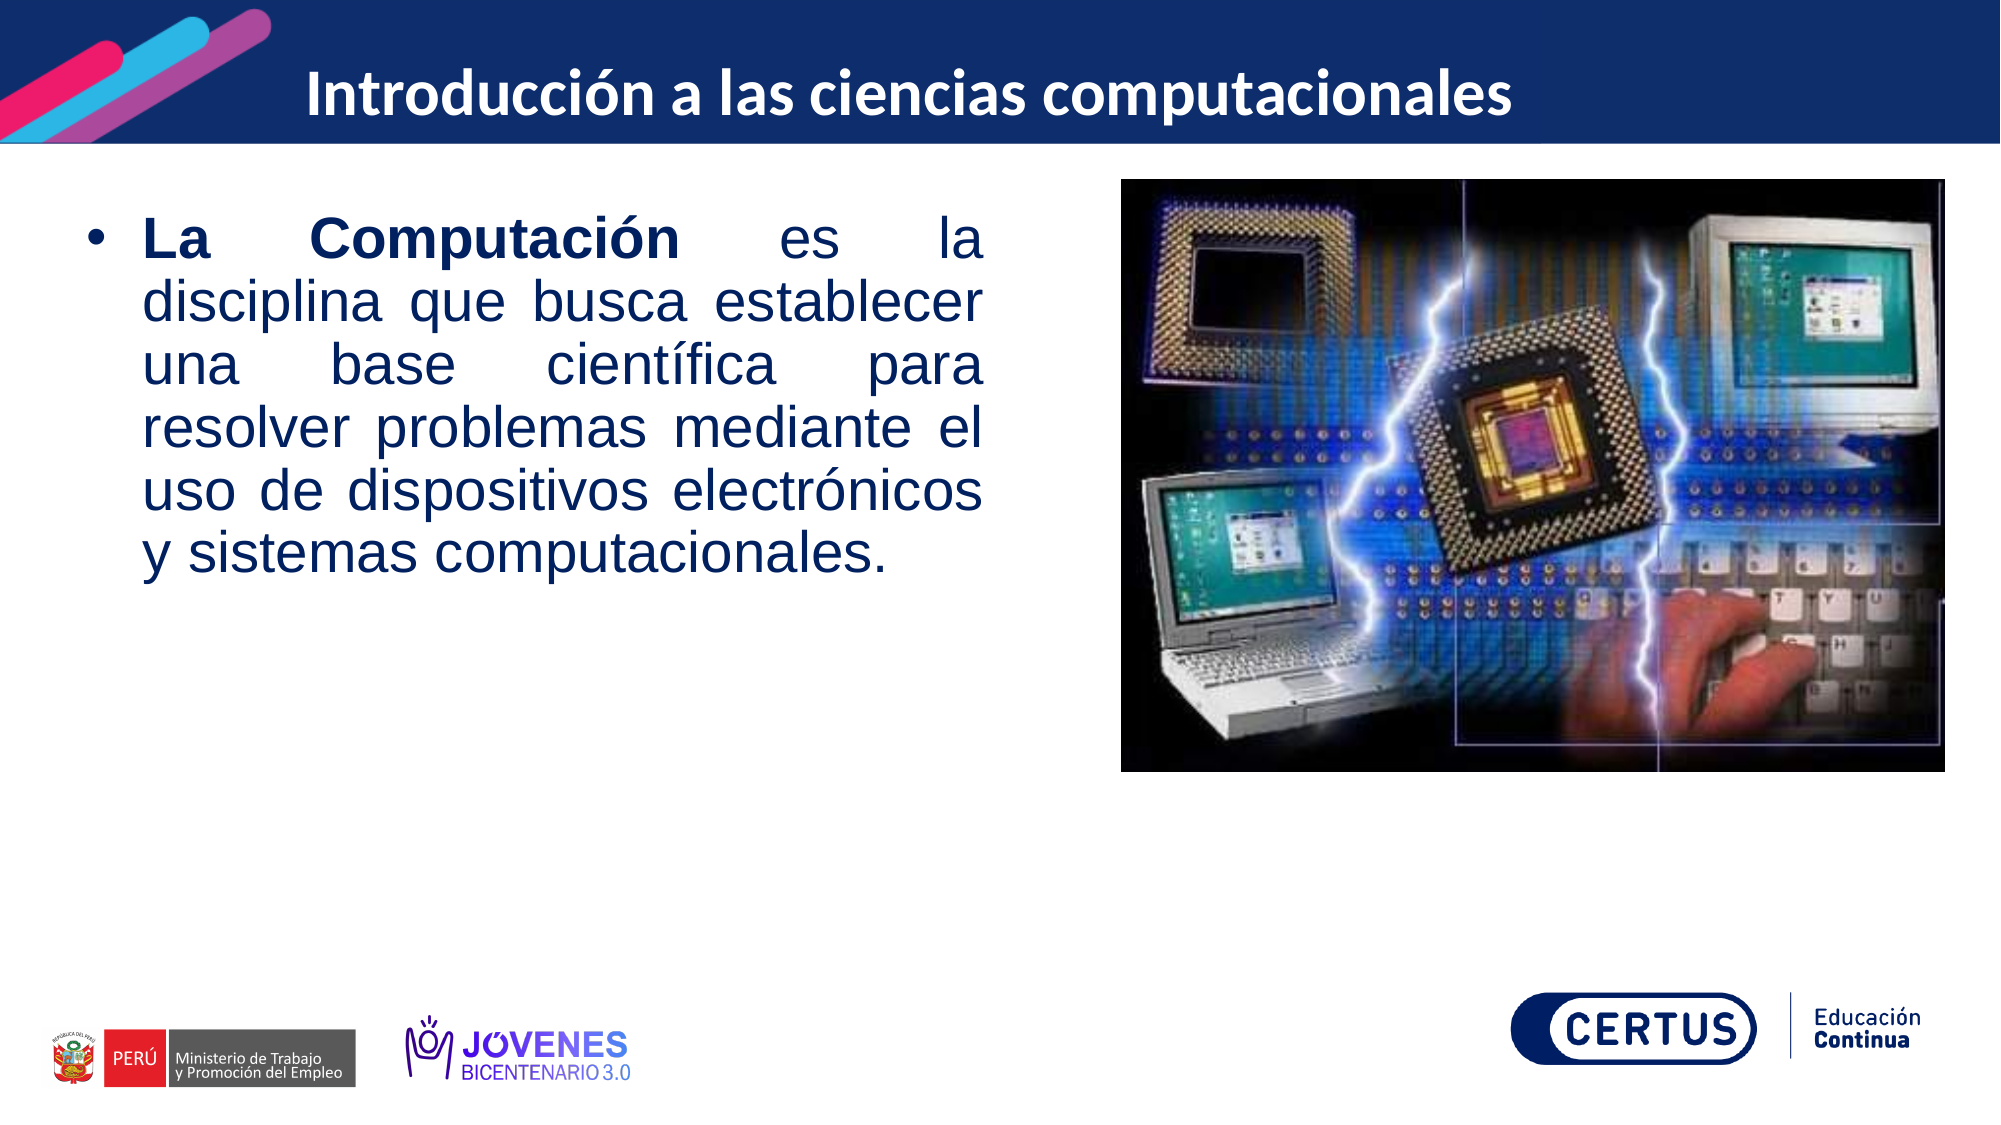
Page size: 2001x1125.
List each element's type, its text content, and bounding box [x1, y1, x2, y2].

list La Computación es la disciplina que busca establecer una base científica para resolver problemas mediante el uso de dispositivos electrónicos y sistemas computacionales. [52, 200, 1000, 930]
picture [1503, 964, 1959, 1103]
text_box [41, 986, 632, 1115]
picture [0, 0, 1541, 144]
title Introducción a las ciencias computacionales [290, 22, 1901, 144]
picture [1121, 179, 1946, 772]
